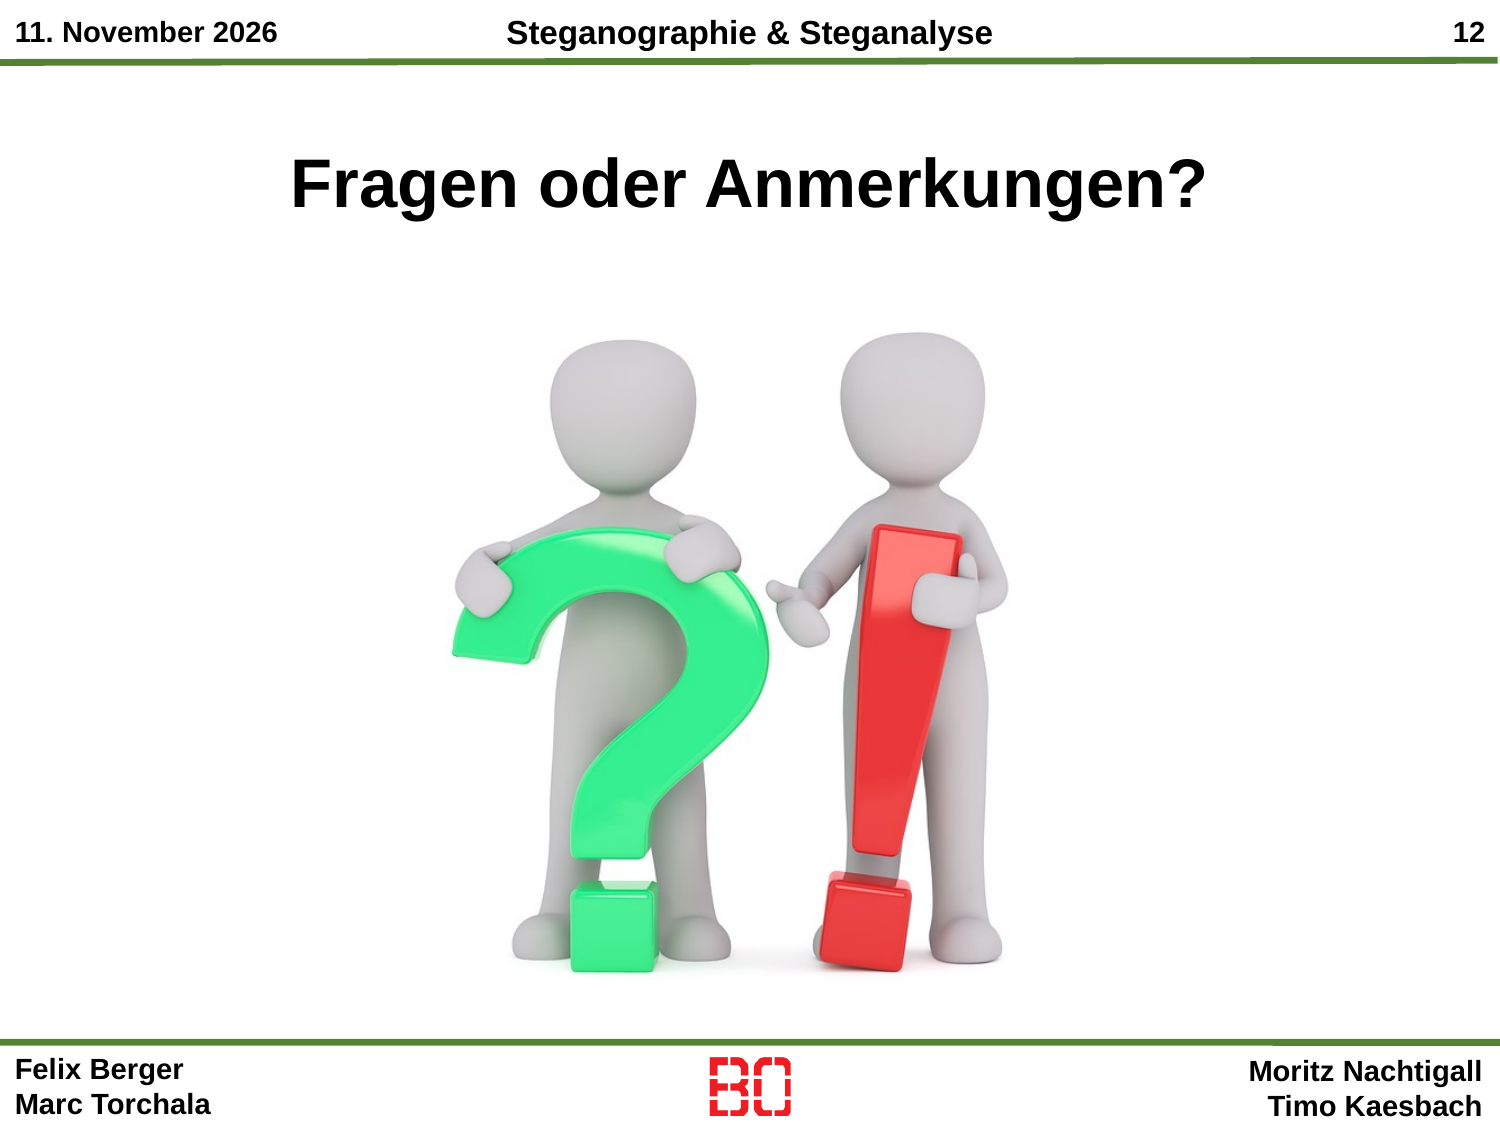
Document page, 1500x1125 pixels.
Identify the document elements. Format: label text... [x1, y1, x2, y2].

title Fragen oder Anmerkungen? [103, 76, 1397, 295]
picture [390, 296, 1110, 1016]
